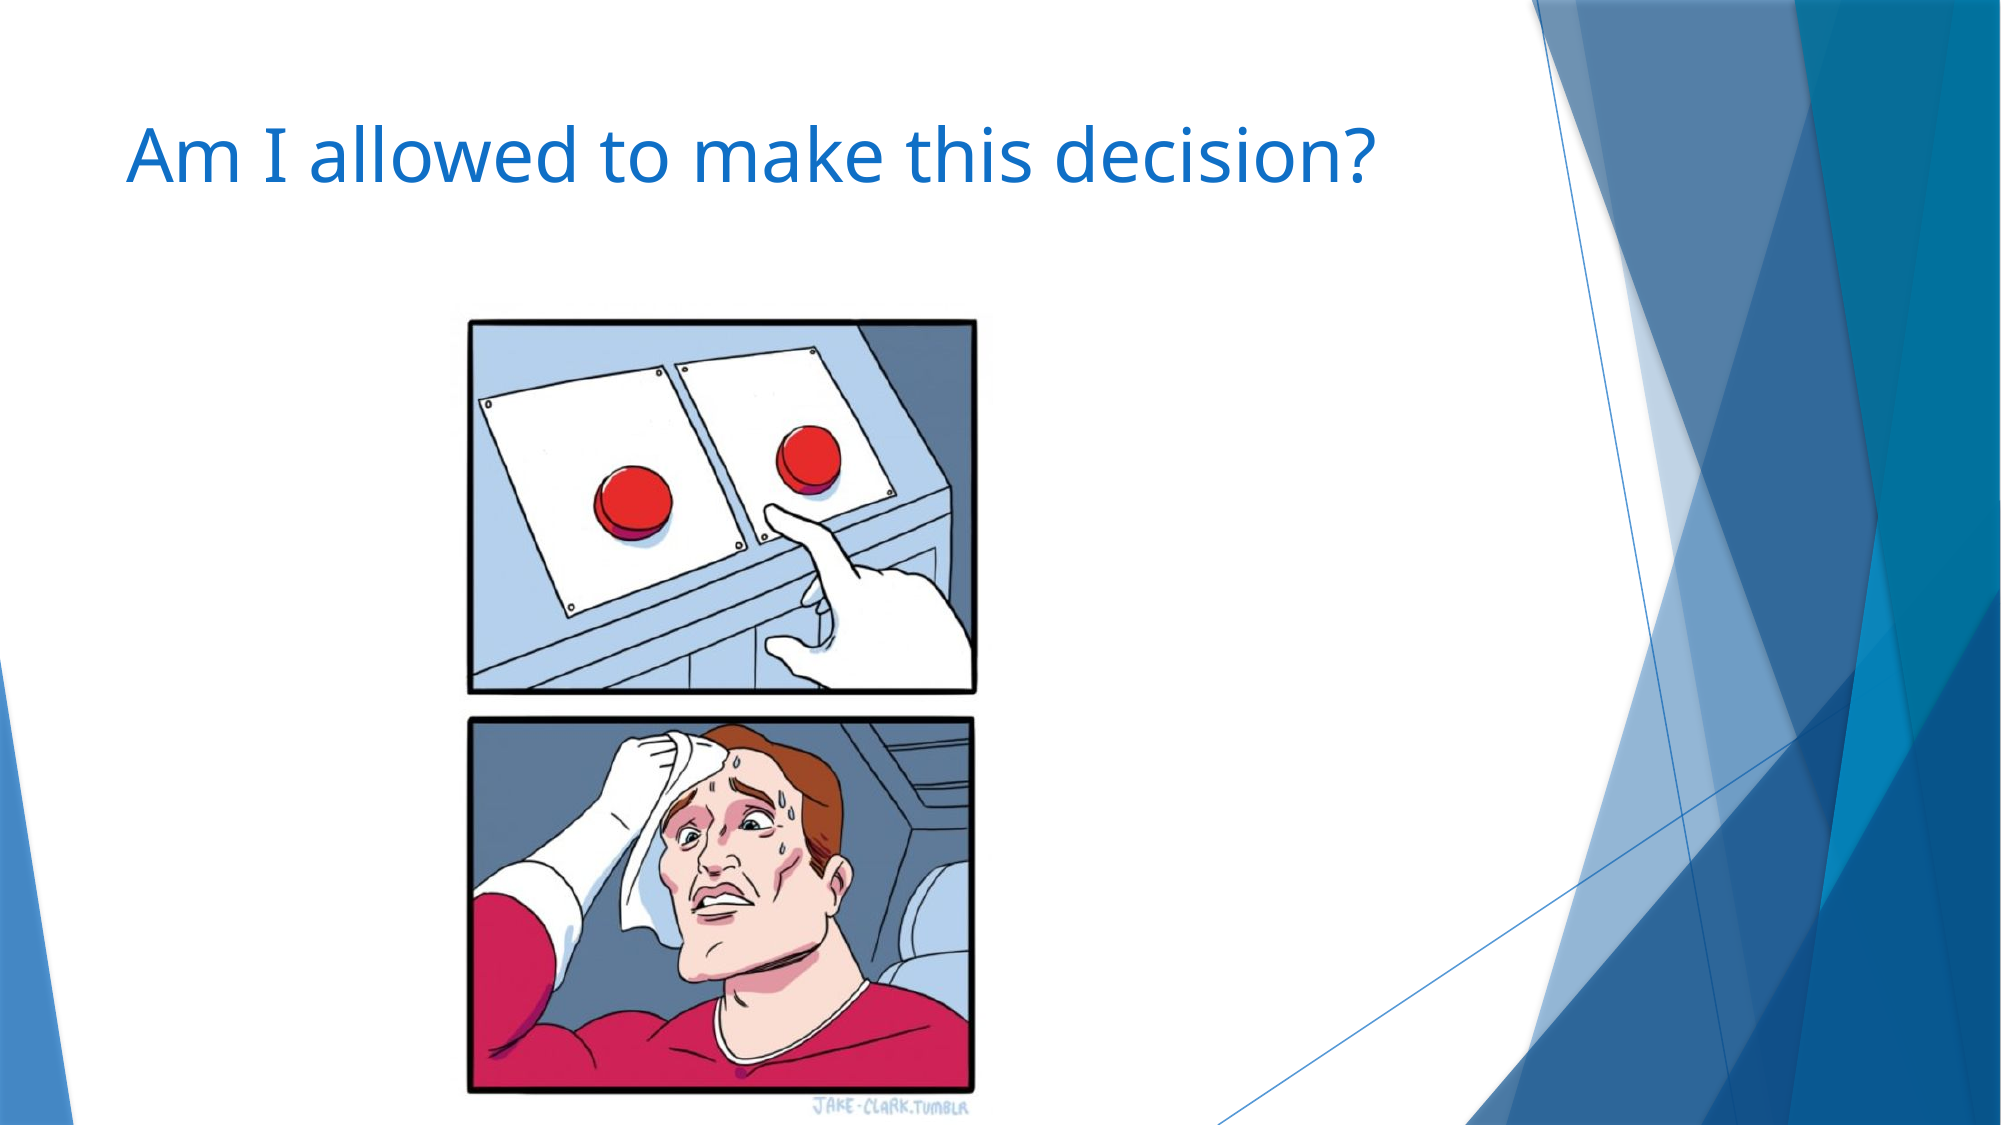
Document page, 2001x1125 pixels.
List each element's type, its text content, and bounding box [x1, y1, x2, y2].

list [449, 302, 994, 1125]
title Am I allowed to make this decision? [111, 99, 1522, 317]
